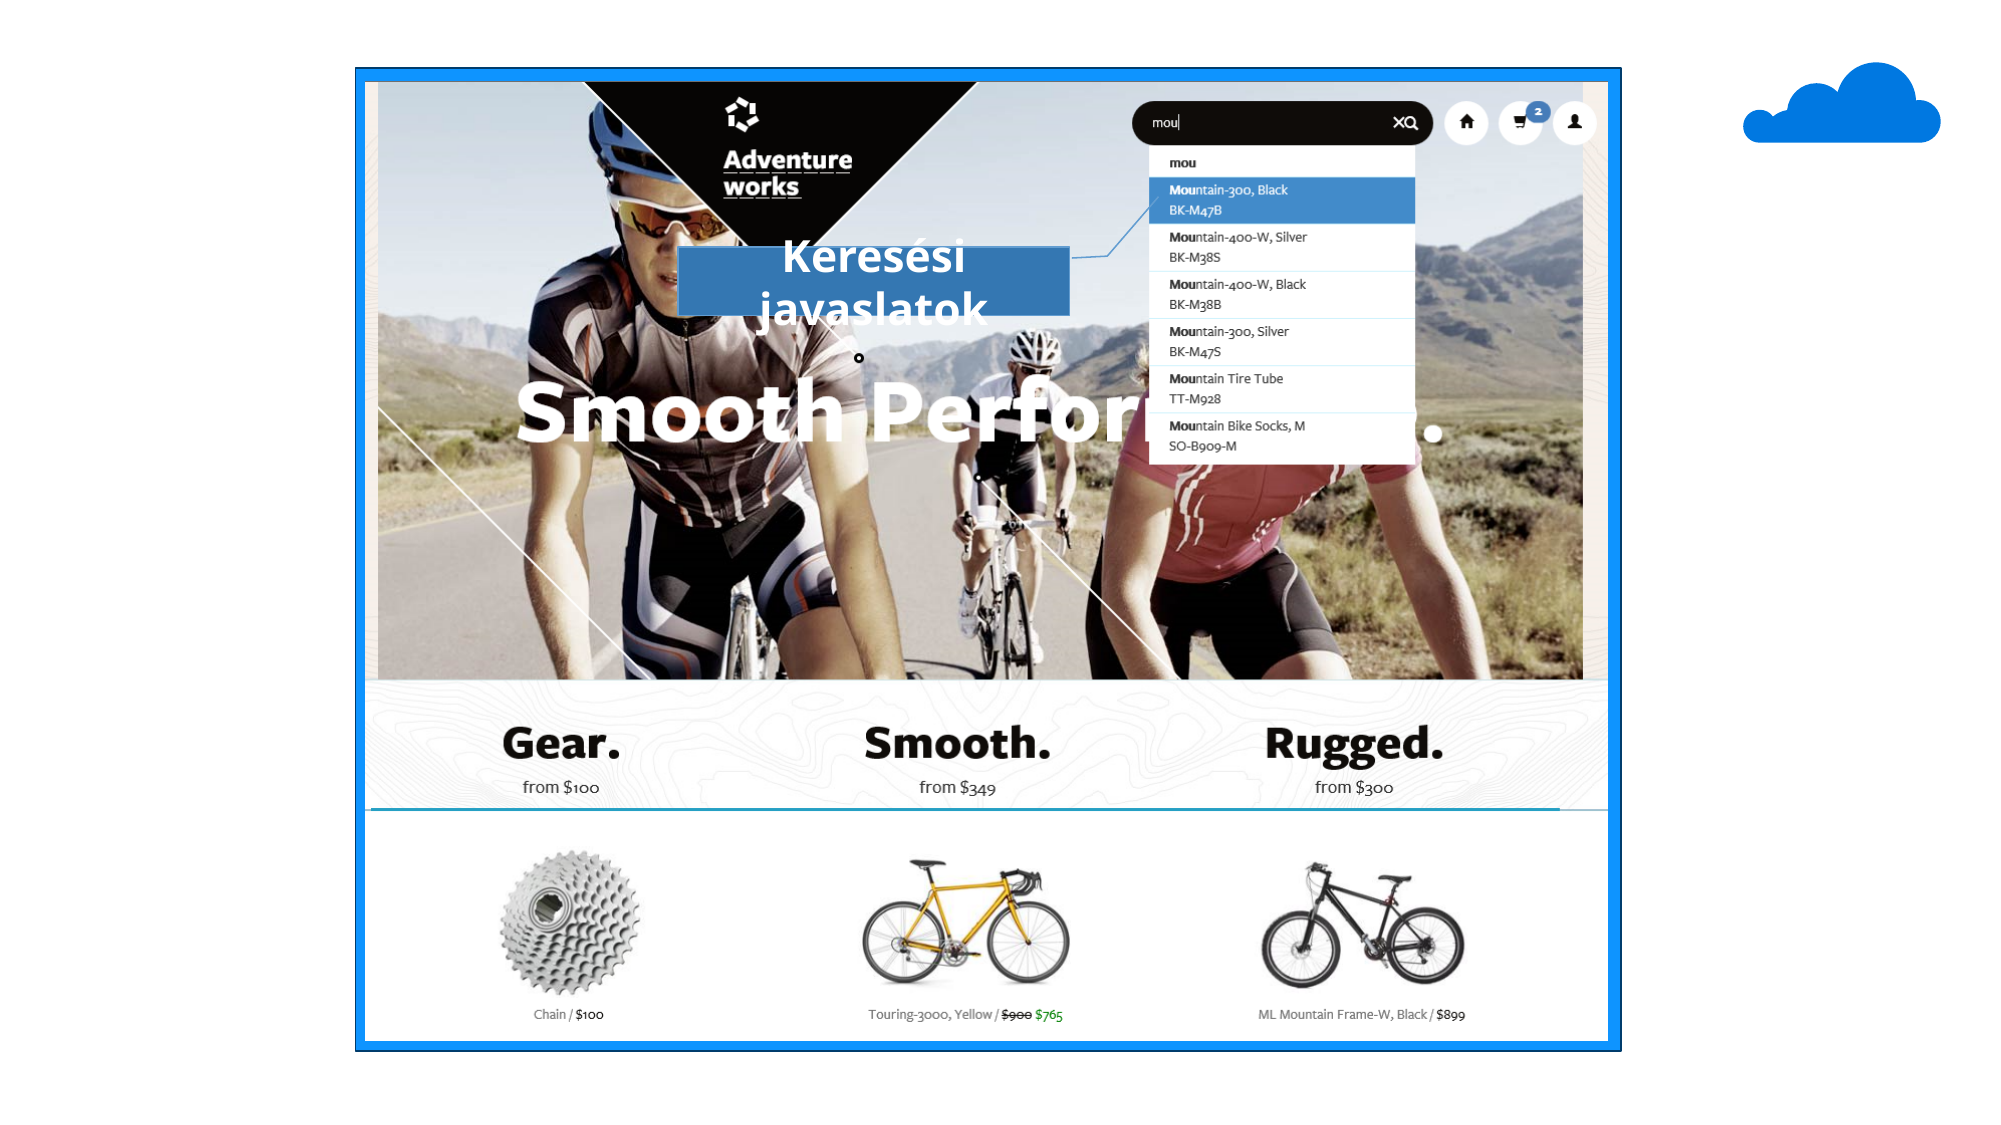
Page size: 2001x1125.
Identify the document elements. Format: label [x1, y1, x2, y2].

picture [365, 80, 1608, 1041]
text_box [355, 67, 1622, 1052]
